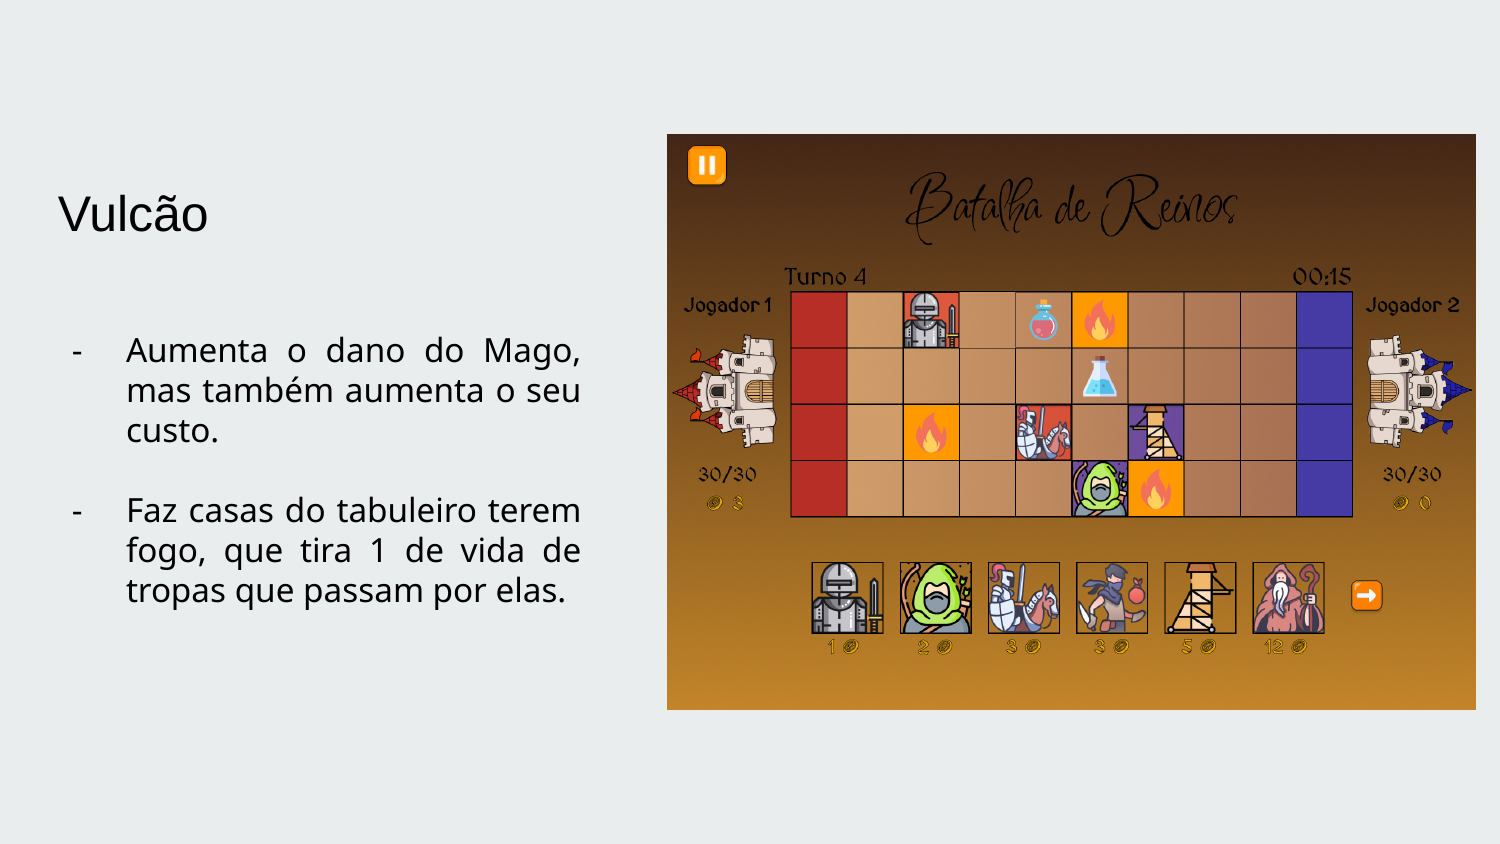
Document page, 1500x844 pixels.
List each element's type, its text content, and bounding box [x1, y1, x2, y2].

picture [667, 134, 1477, 710]
text_box Aumenta o dano do Mago, mas também aumenta o seu custo. Faz casas do tabuleiro terem fogo, que tira 1 de vida de tropas que passam por elas. [36, 314, 598, 624]
text_box Vulcão [42, 166, 662, 257]
